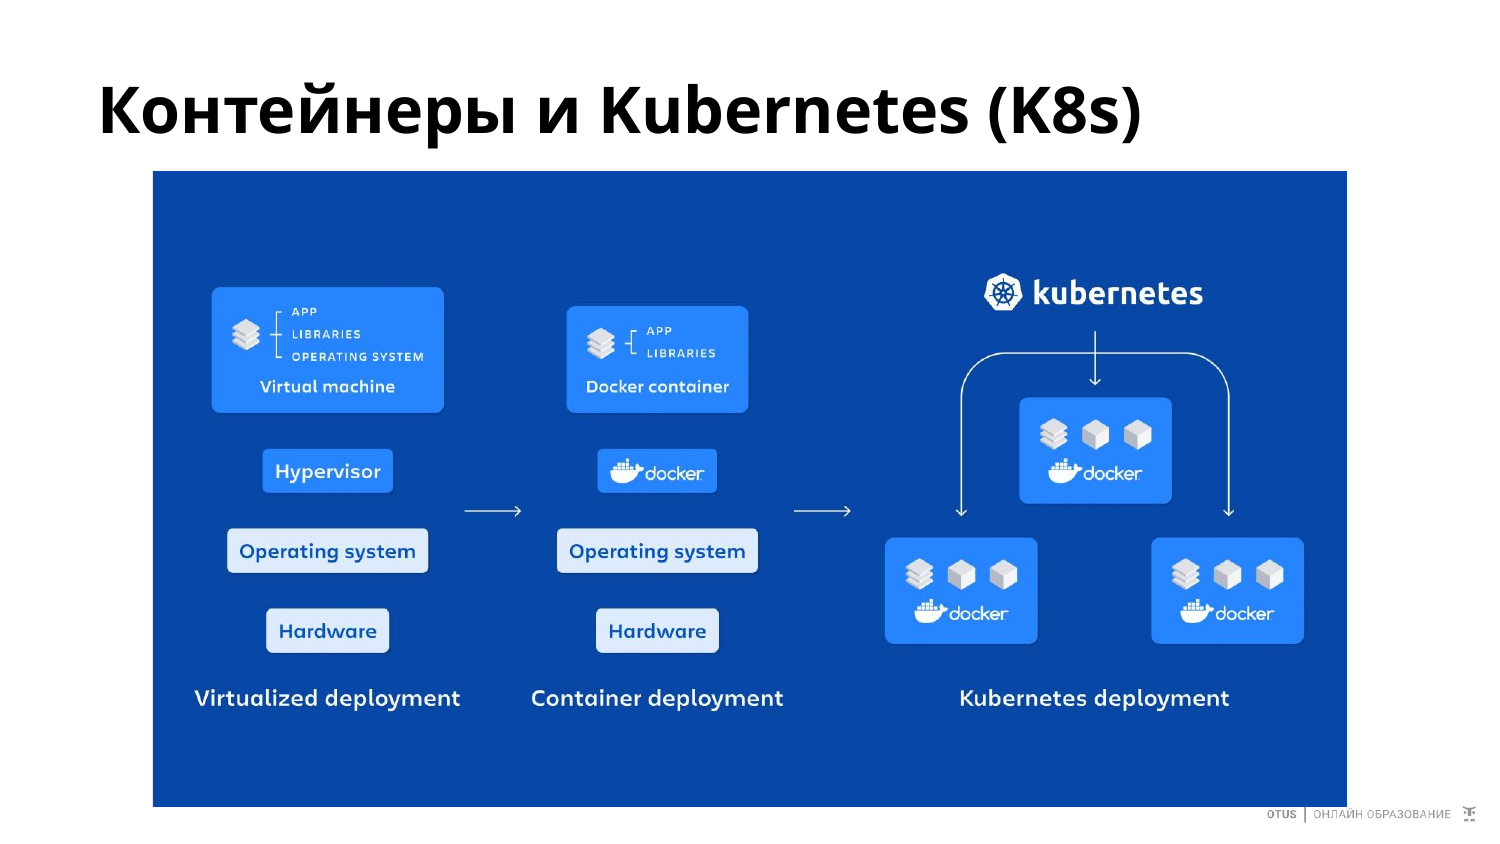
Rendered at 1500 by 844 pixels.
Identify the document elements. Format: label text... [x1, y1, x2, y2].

picture [0, 0, 1500, 844]
title Контейнеры и Kubernetes (K8s) [82, 54, 1480, 234]
text_box [152, 171, 1347, 807]
